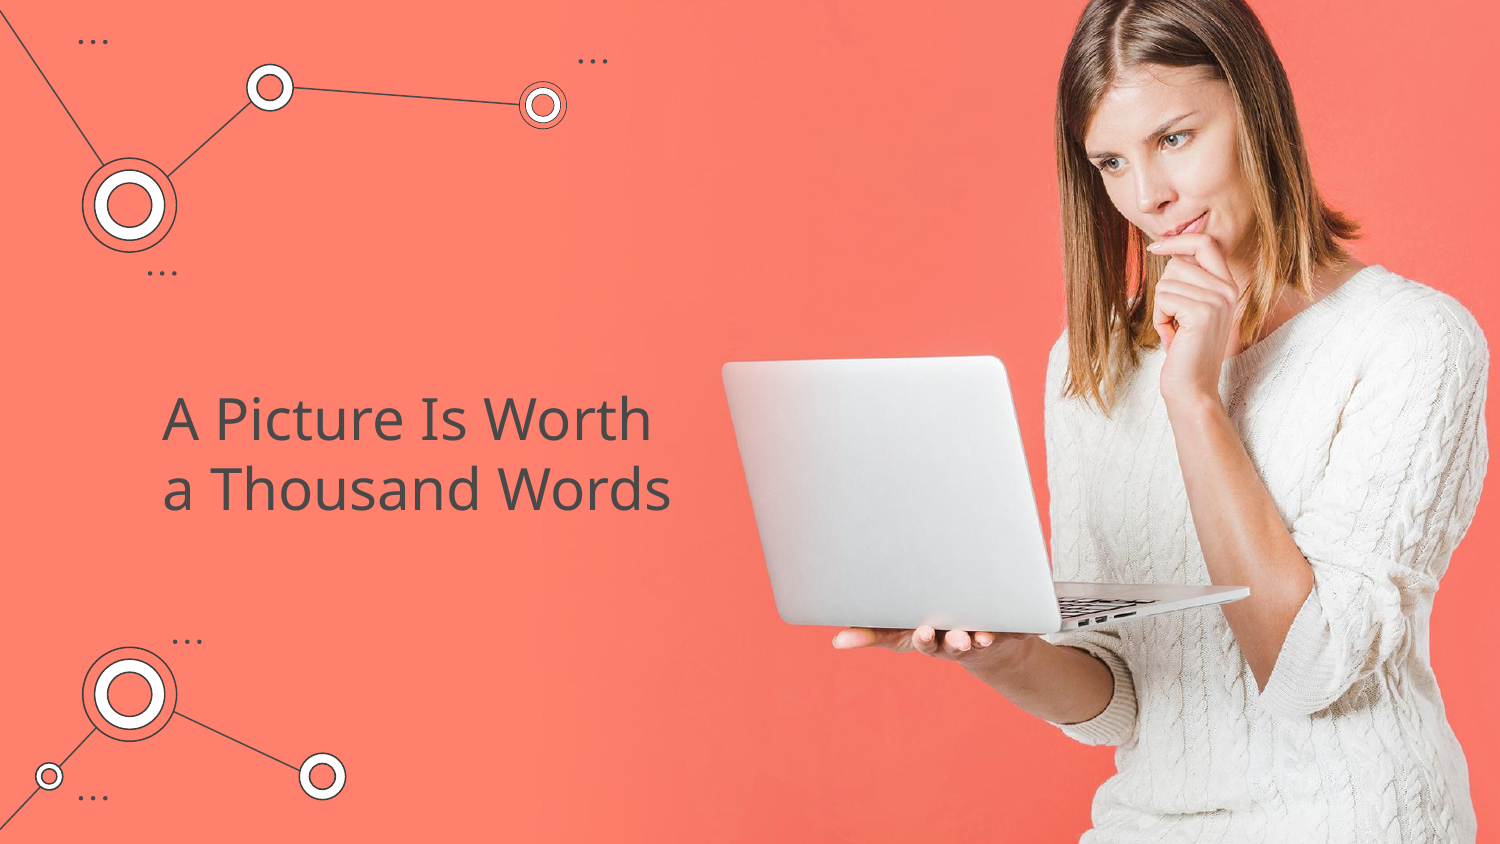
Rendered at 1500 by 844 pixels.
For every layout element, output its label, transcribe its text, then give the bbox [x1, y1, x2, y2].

picture [0, 0, 1500, 844]
title A Picture Is Worth a Thousand Words [146, 325, 715, 538]
